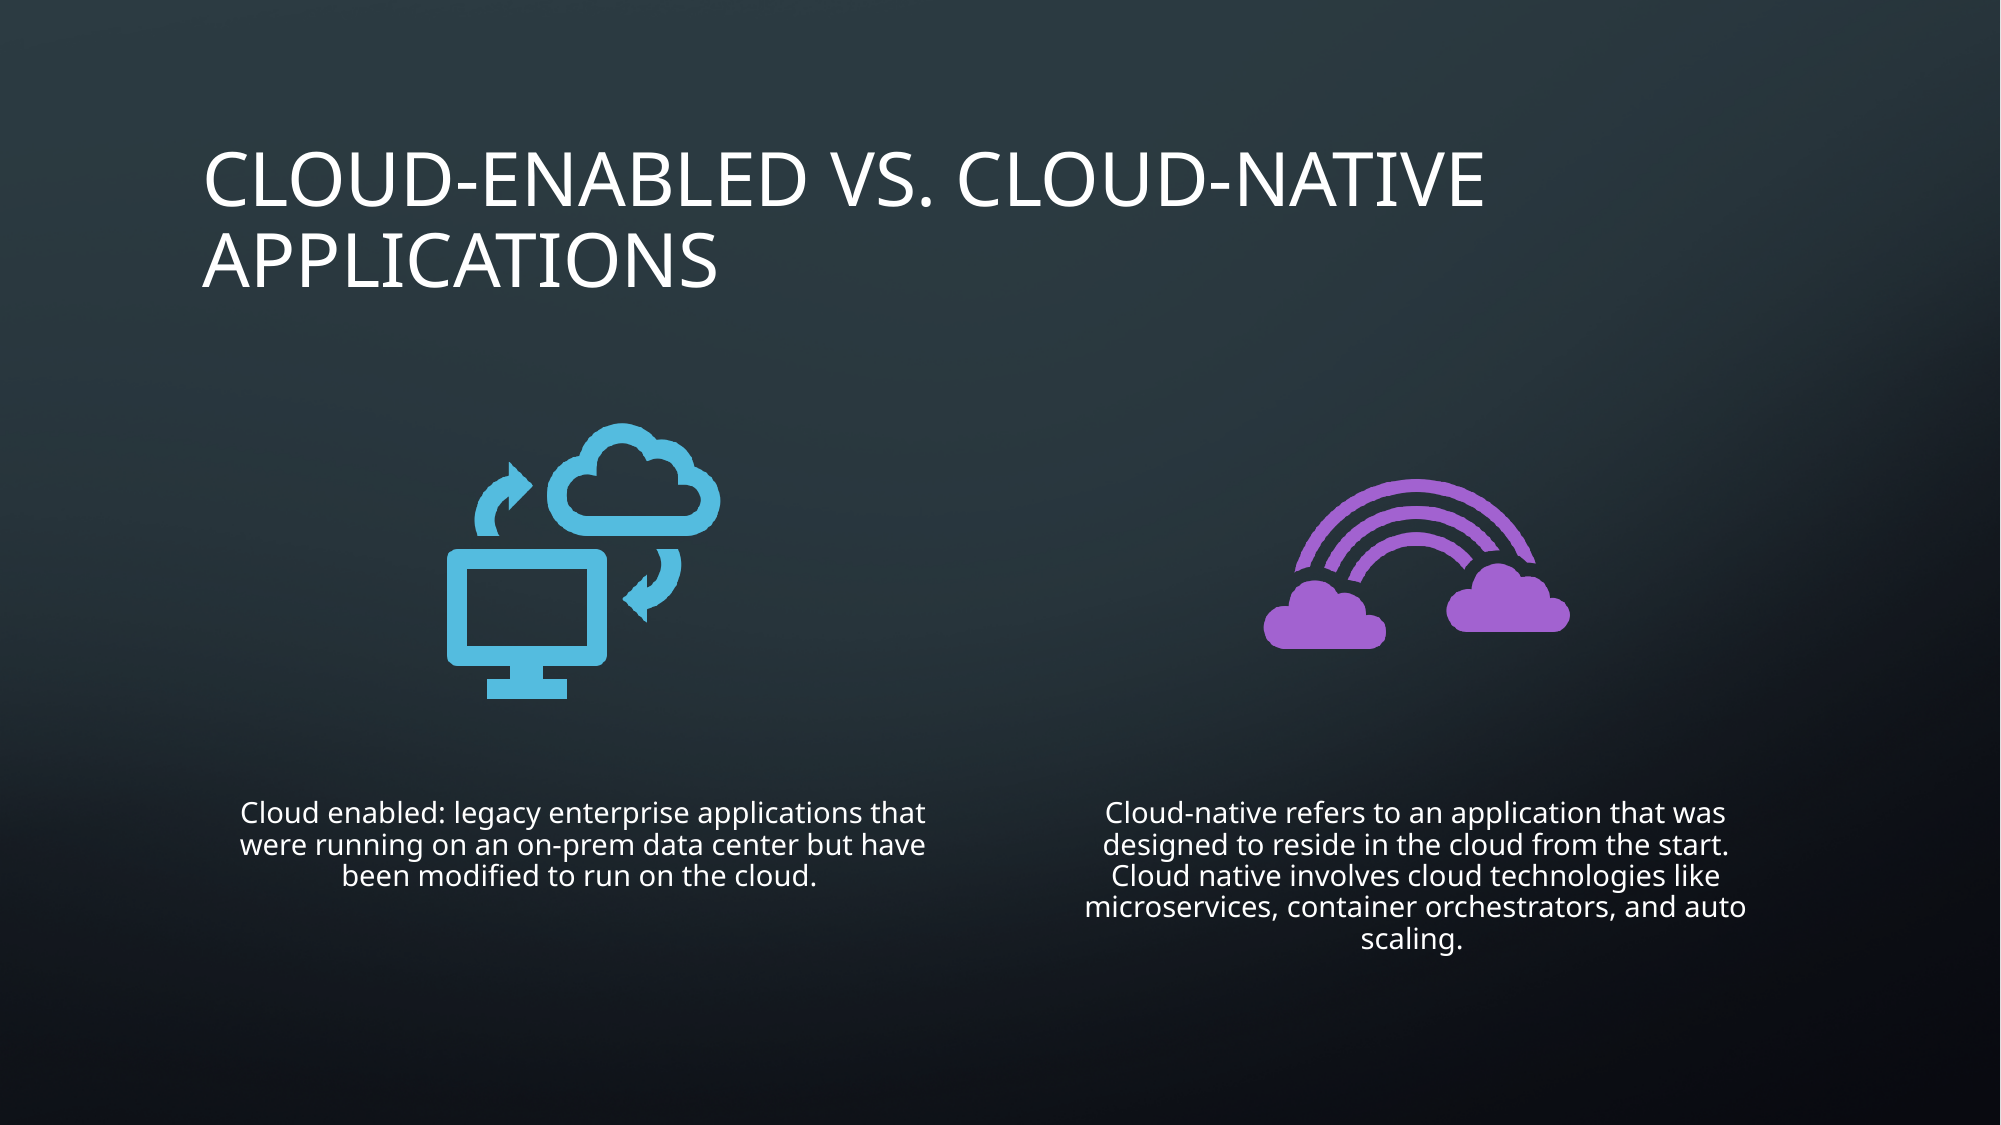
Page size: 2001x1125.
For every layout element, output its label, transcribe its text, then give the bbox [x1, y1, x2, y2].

title Cloud-Enabled vs. Cloud-Native Applications [187, 101, 1813, 344]
text_box [0, 0, 2000, 1125]
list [186, 368, 1813, 951]
